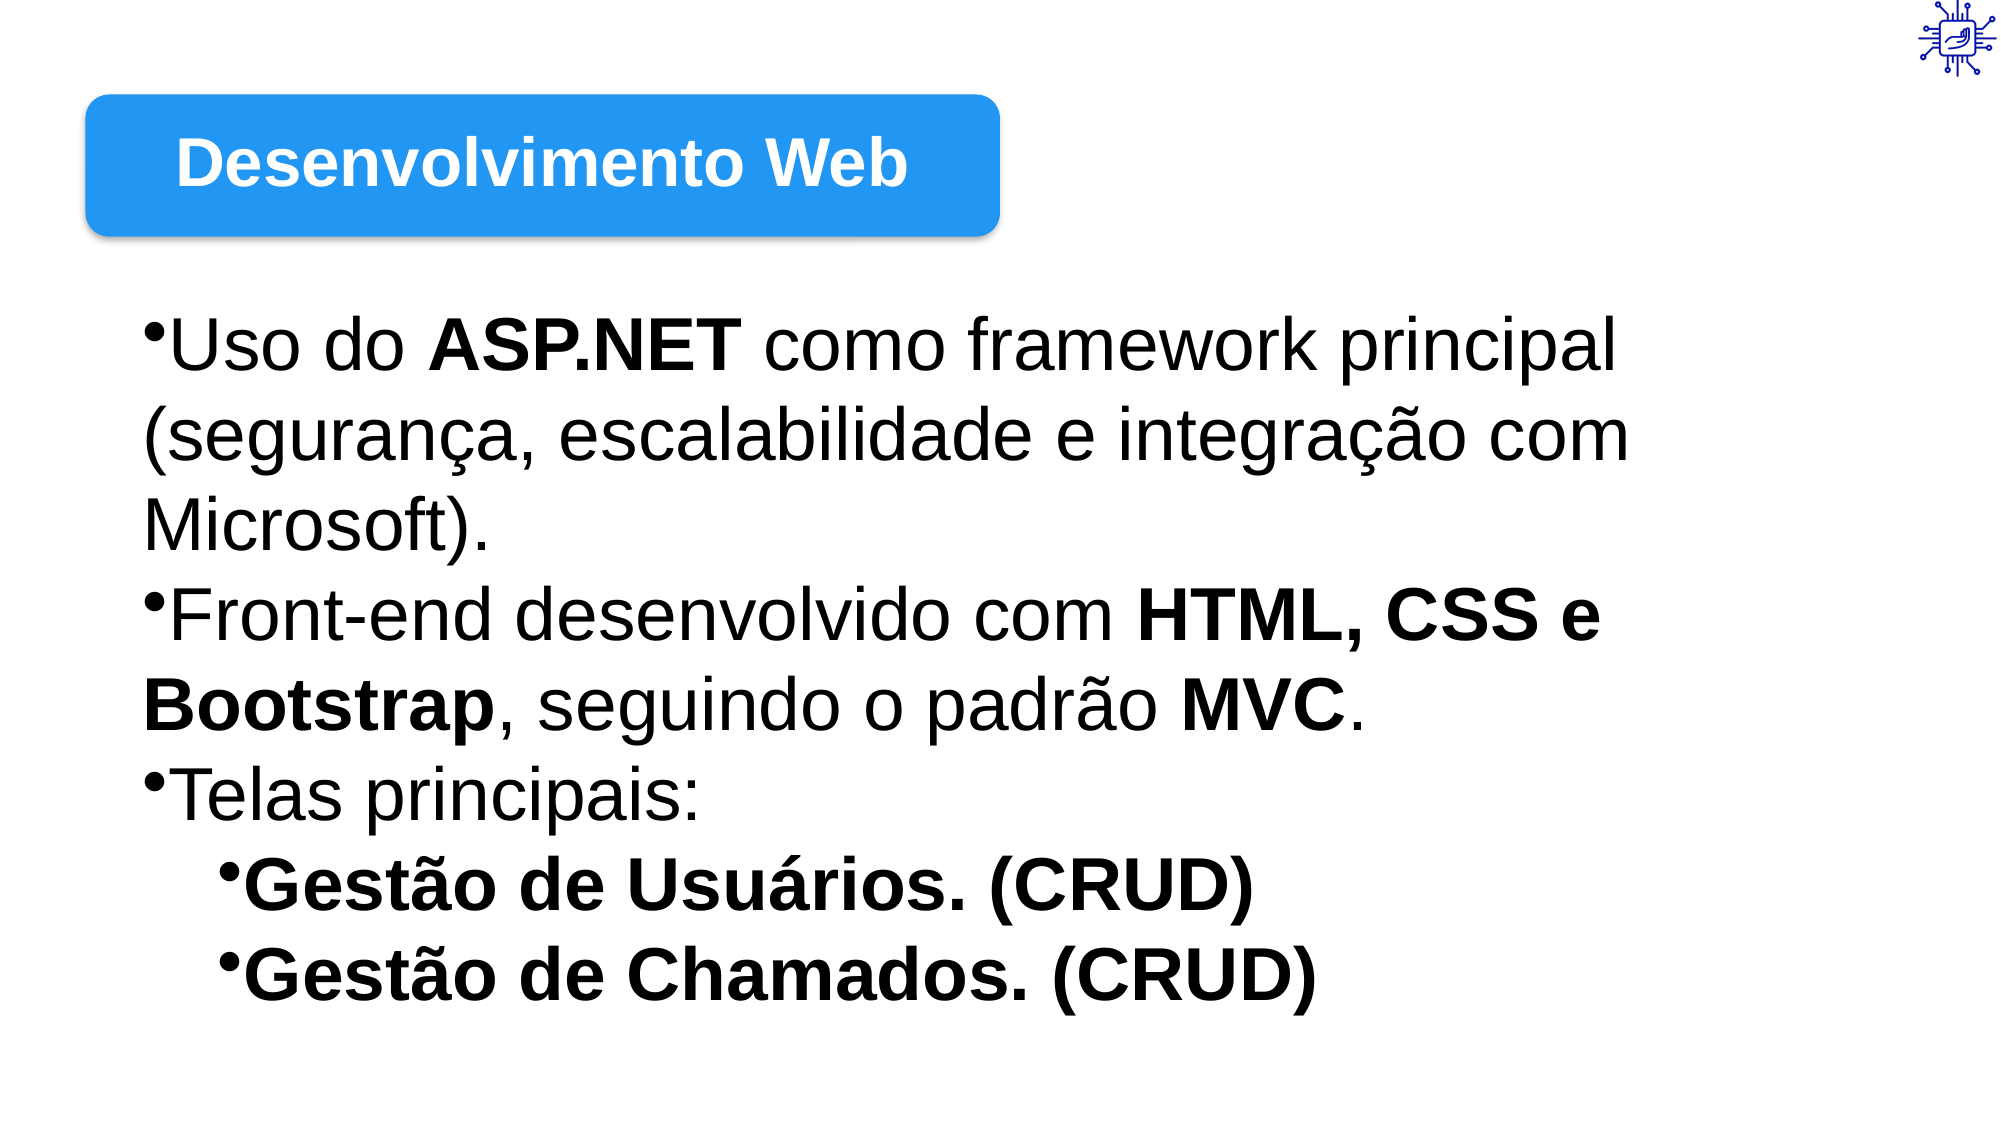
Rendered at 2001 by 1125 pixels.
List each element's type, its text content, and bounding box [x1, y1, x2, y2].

text_box [96, 234, 990, 238]
list Uso do ASP.NET como framework principal (segurança, escalabilidade e integração com Microsoft). Front-end desenvolvido com HTML, CSS e Bootstrap, seguindo o padrão MVC. Telas principais: Gestão de Usuários. (CRUD) Gestão de Chamados. (CRUD) [127, 288, 1958, 1024]
picture [1918, 0, 1997, 77]
title Desenvolvimento Web [85, 94, 1000, 234]
